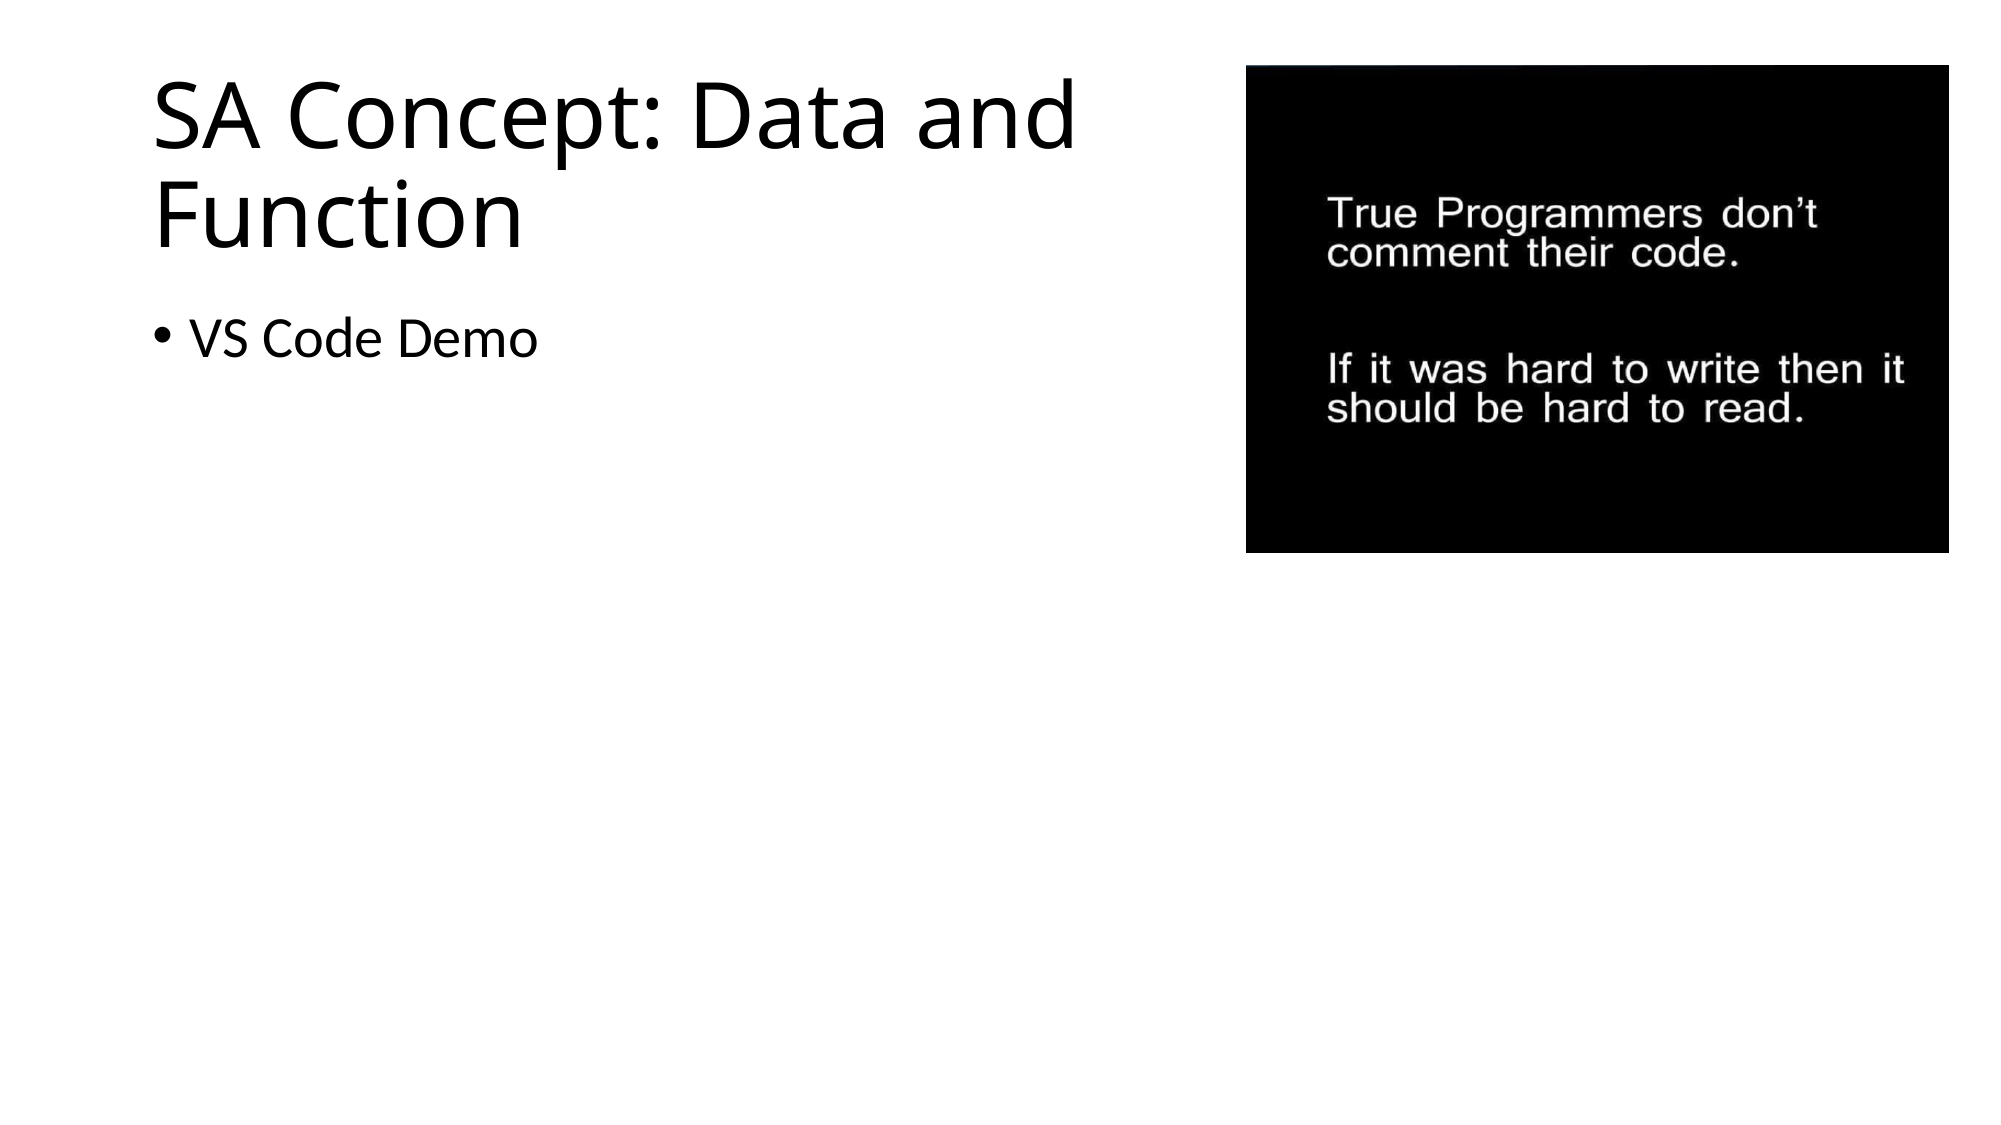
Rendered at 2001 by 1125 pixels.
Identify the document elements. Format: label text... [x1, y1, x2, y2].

picture [1221, 25, 2000, 574]
title SA Concept: Data and Function [137, 59, 1221, 278]
list VS Code Demo [137, 299, 964, 1014]
